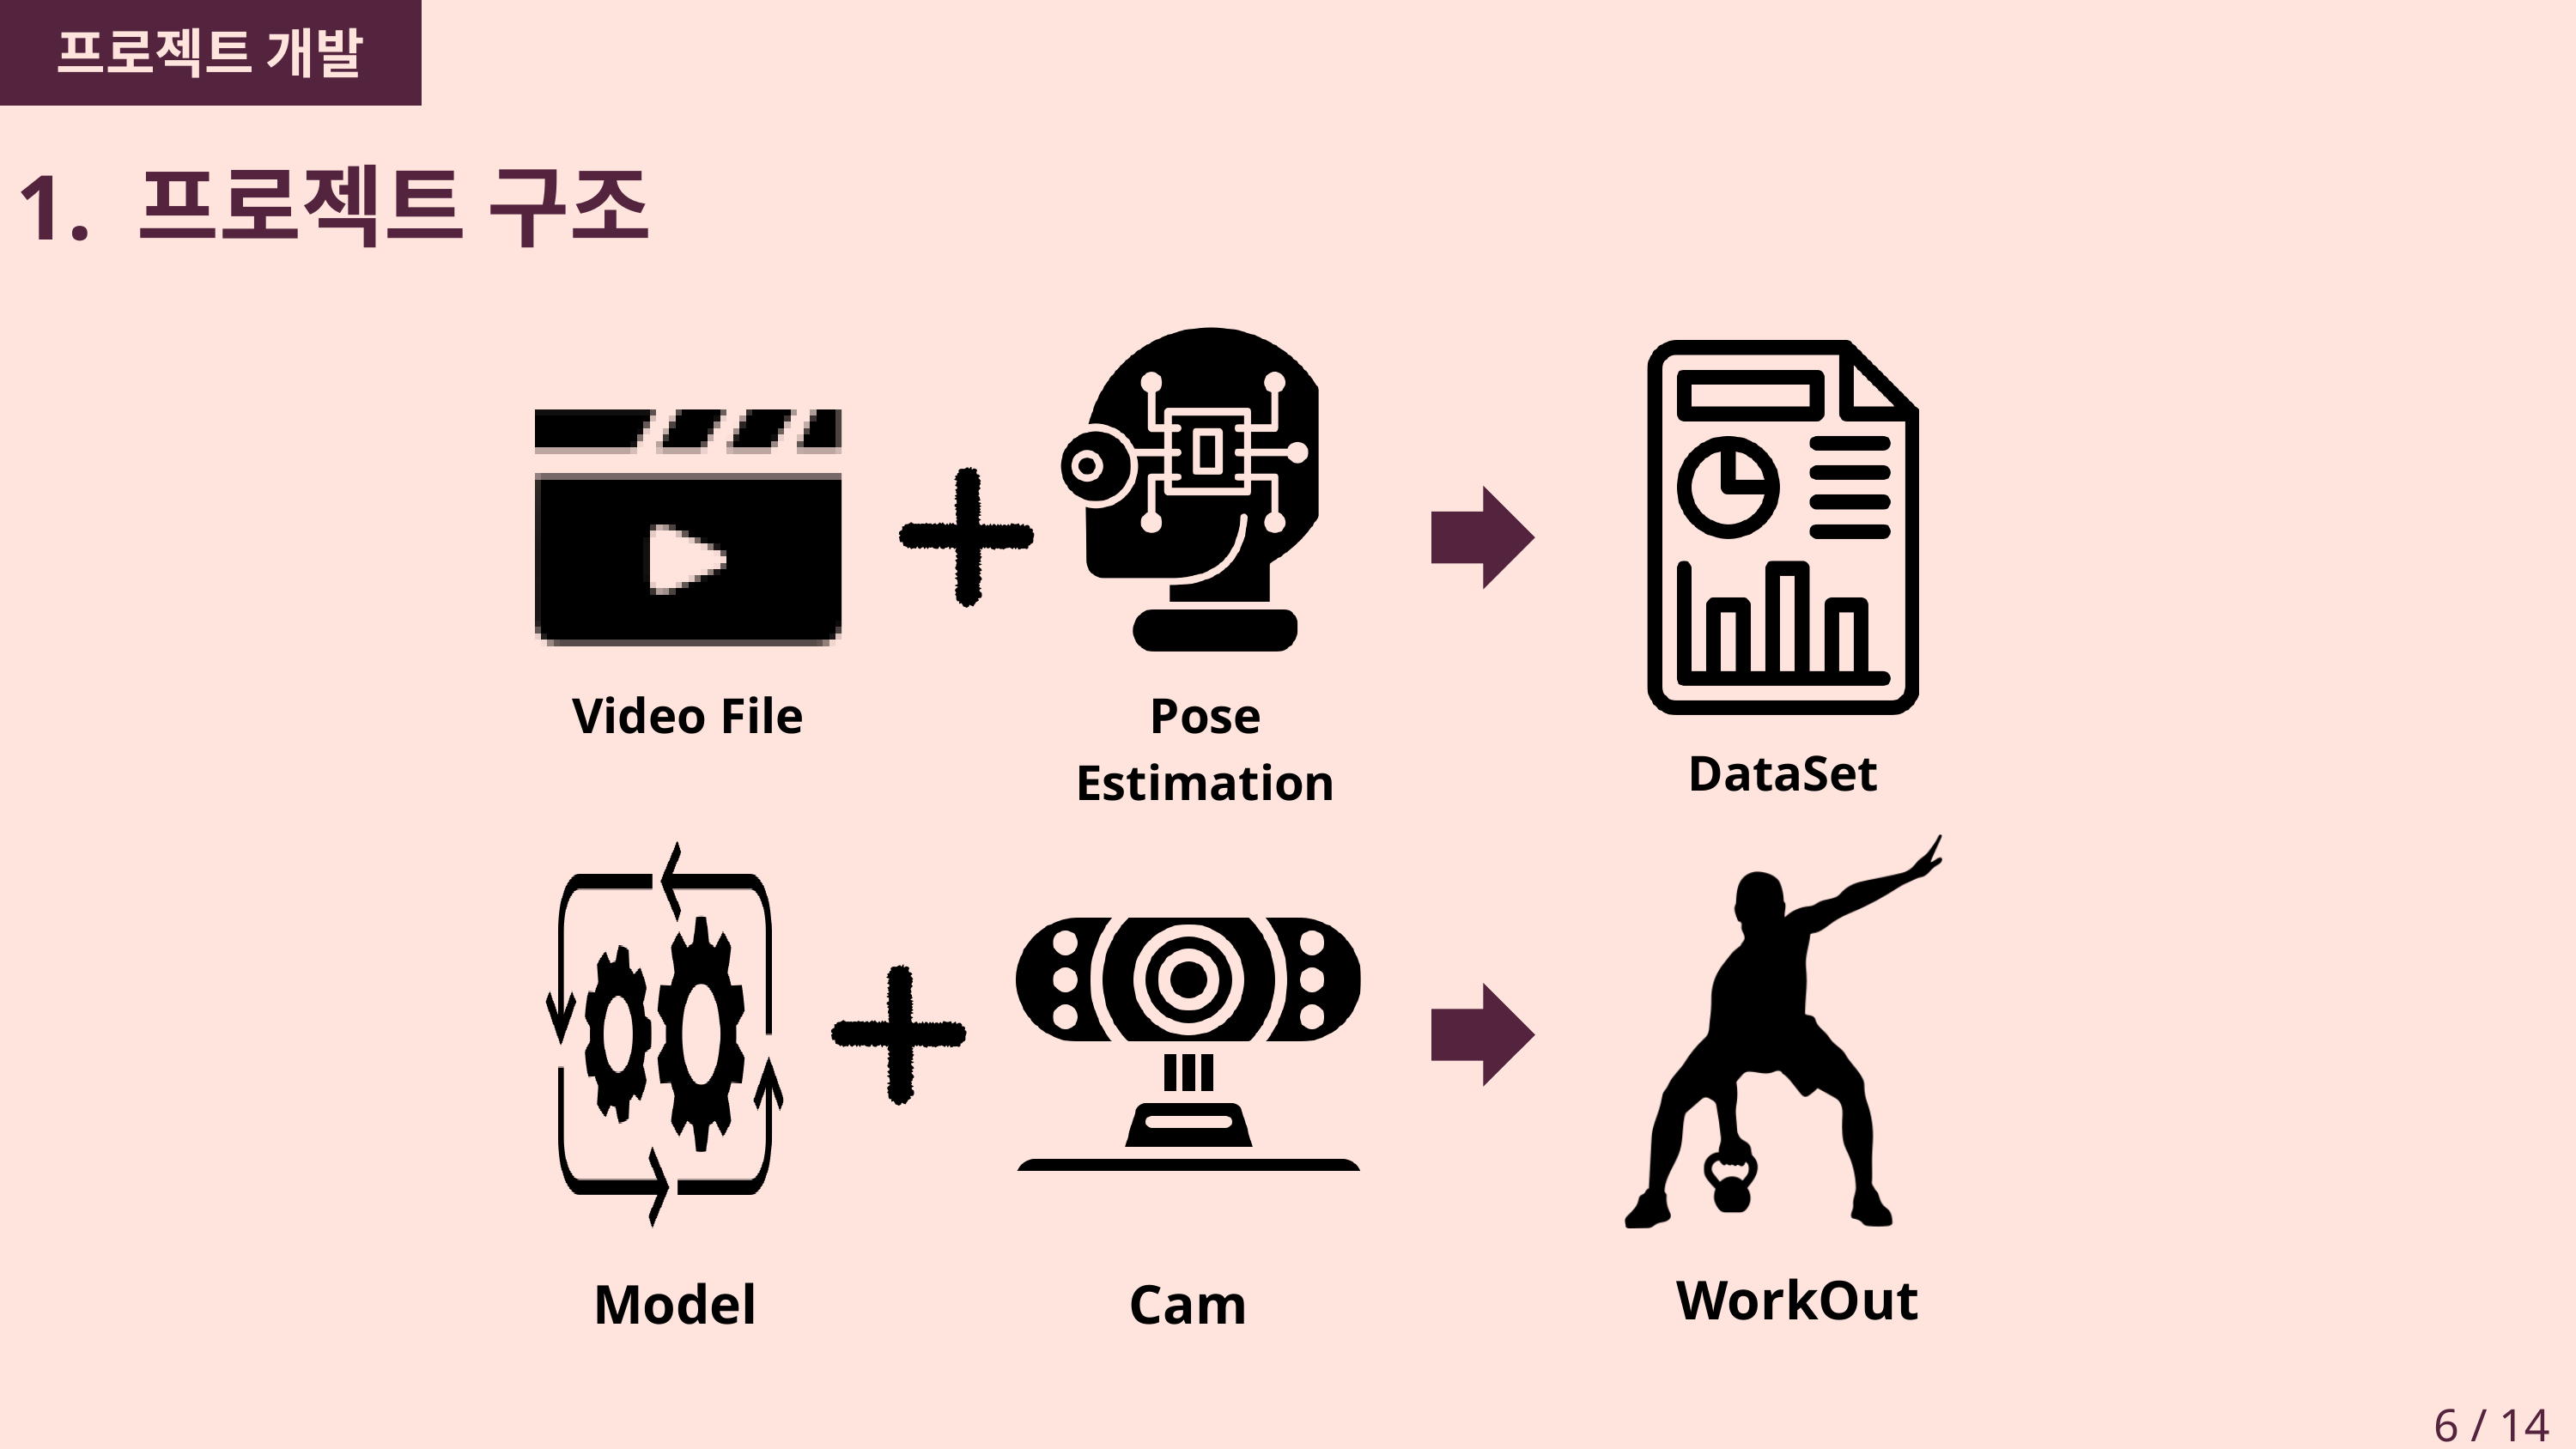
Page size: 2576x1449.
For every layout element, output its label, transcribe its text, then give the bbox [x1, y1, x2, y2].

text_box [1625, 834, 1942, 1228]
text_box [545, 841, 784, 1228]
text_box [1647, 340, 1919, 715]
text_box Cam [1059, 1259, 1319, 1335]
text_box [830, 964, 967, 1106]
text_box Model [545, 1259, 805, 1335]
text_box [898, 467, 1035, 608]
text_box Video File [513, 675, 864, 743]
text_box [1425, 485, 1536, 590]
text_box DataSet [1594, 733, 1973, 801]
text_box WorkOut [1664, 1255, 1932, 1331]
text_box 6 / 14 [2408, 1387, 2576, 1449]
text_box [535, 409, 842, 646]
text_box Pose Estimation [1045, 675, 1367, 811]
text_box [1057, 318, 1319, 652]
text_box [1425, 982, 1536, 1087]
text_box [1016, 918, 1361, 1171]
text_box 1. 프로젝트 구조 [0, 132, 669, 258]
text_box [0, 0, 422, 106]
